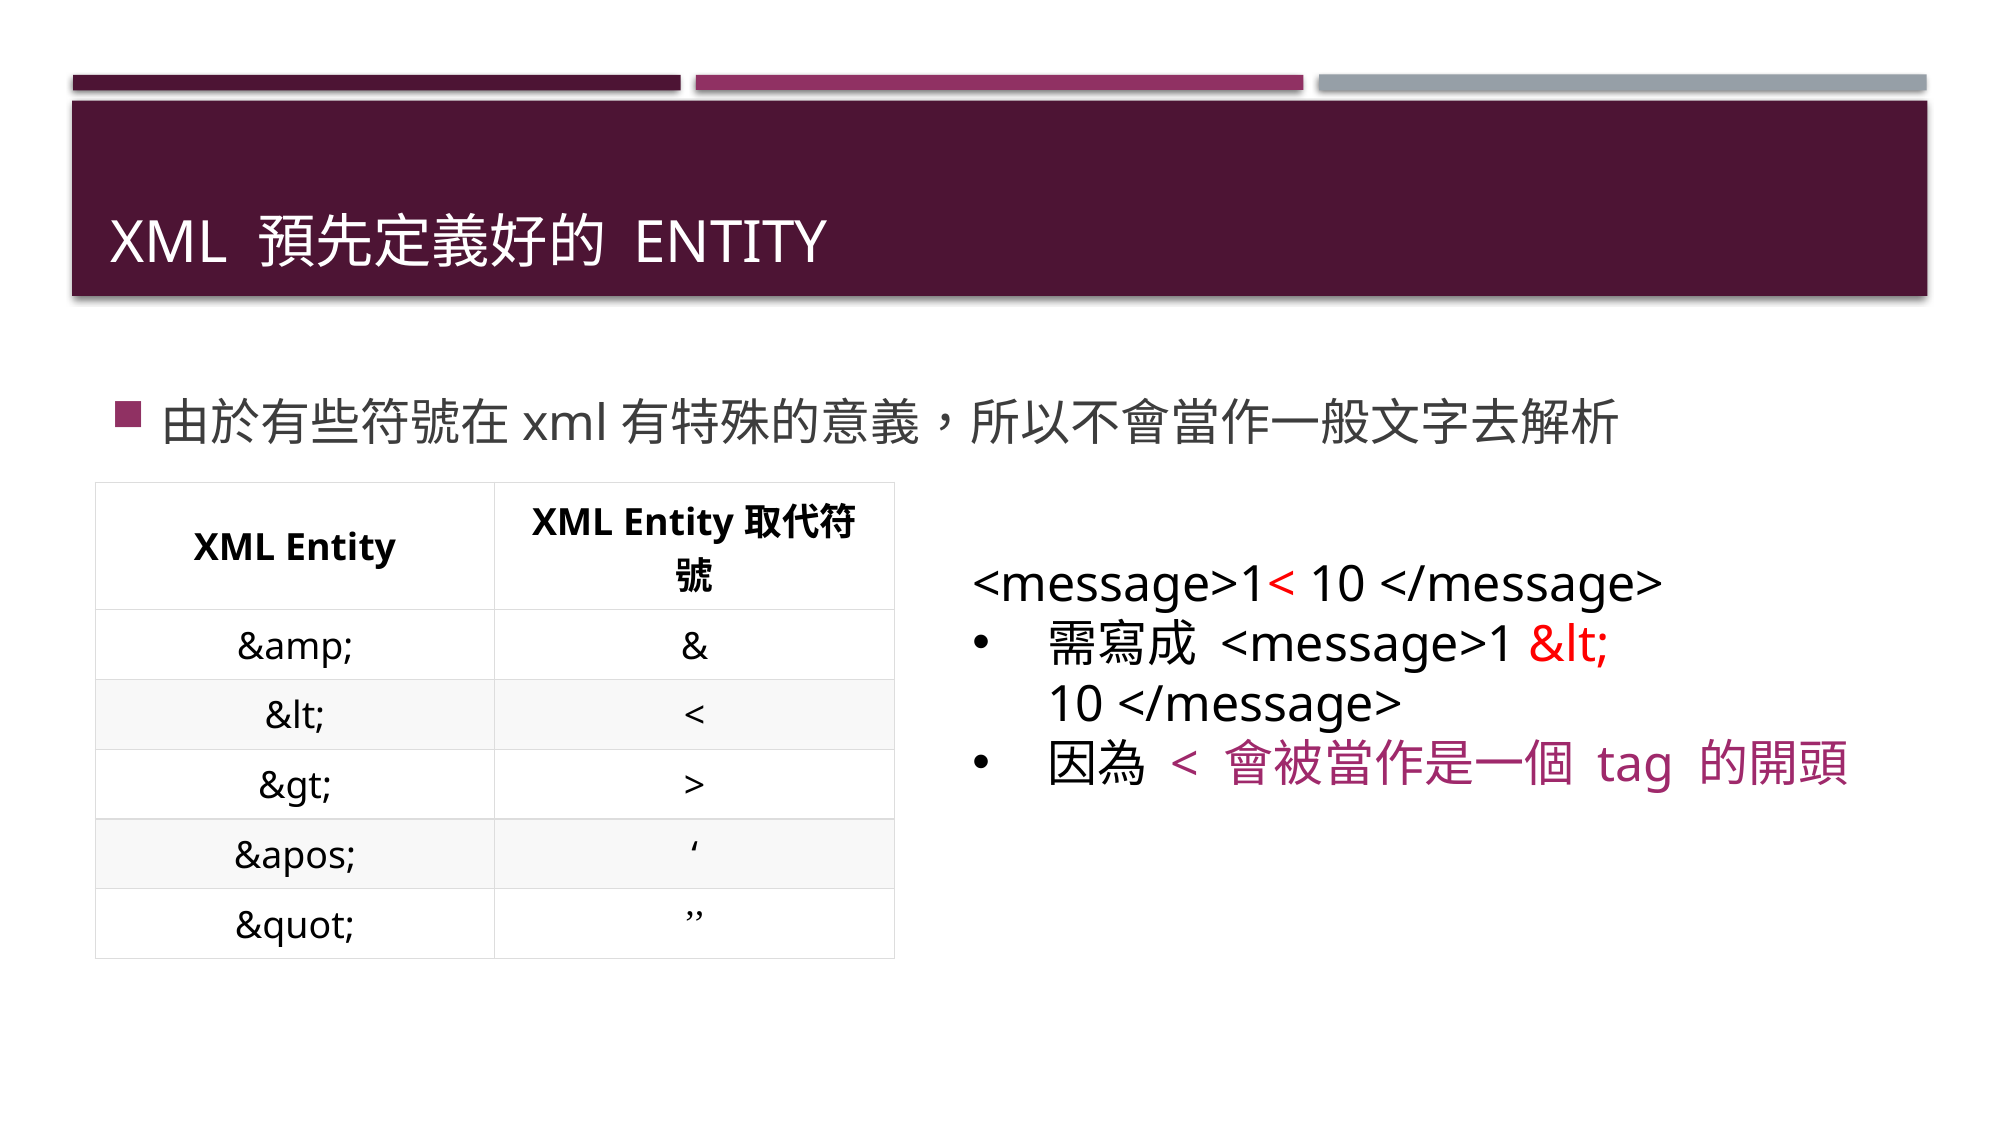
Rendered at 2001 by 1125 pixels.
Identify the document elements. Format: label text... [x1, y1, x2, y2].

table_cell &amp; [96, 610, 494, 679]
table_cell ‘ [495, 820, 894, 888]
title XML 預先定義好的 Entity [95, 115, 1905, 282]
table_header XML Entity取代符號 [495, 483, 894, 609]
table_cell &gt; [96, 750, 494, 818]
table_cell > [495, 750, 894, 818]
table_cell ’’ [495, 889, 894, 958]
list 由於有些符號在xml有特殊的意義，所以不會當作一般文字去解析 [95, 357, 1905, 483]
table_cell &lt; [96, 680, 494, 749]
table_cell &apos; [96, 820, 494, 888]
table_cell < [495, 680, 894, 749]
table_cell &quot; [96, 889, 494, 958]
text_box <message>1< 10 </message> 需寫成 <message>1 &lt; 10 </message> 因為 < 會被當作是一個 tag 的開頭 [957, 544, 1959, 799]
table_cell & [495, 610, 894, 679]
table_header XML Entity [96, 483, 494, 609]
